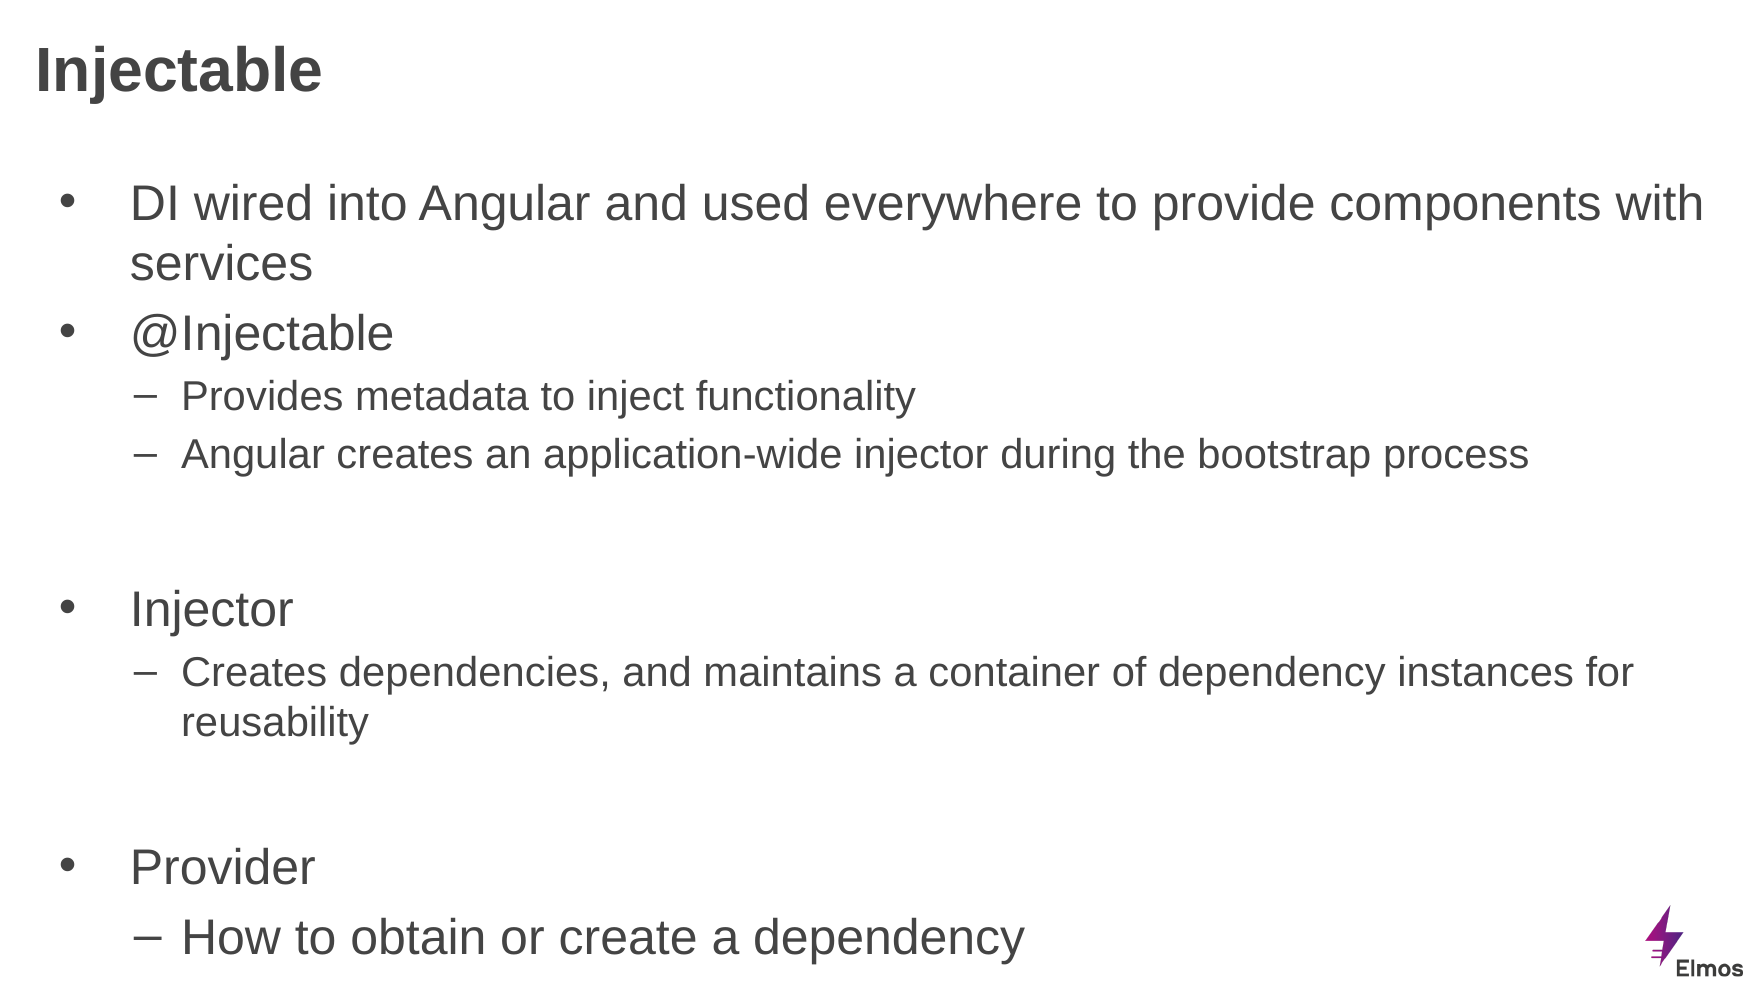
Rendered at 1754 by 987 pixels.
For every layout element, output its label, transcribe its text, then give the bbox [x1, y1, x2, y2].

title Injectable [35, 29, 1721, 133]
list DI wired into Angular and used everywhere to provide components with services @Injectable Provides metadata to inject functionality Angular creates an application-wide injector during the bootstrap process Injector Creates dependencies, and maintains a container of dependency instances for reusability Provider How to obtain or create a dependency [59, 170, 1721, 958]
picture [1645, 905, 1743, 977]
